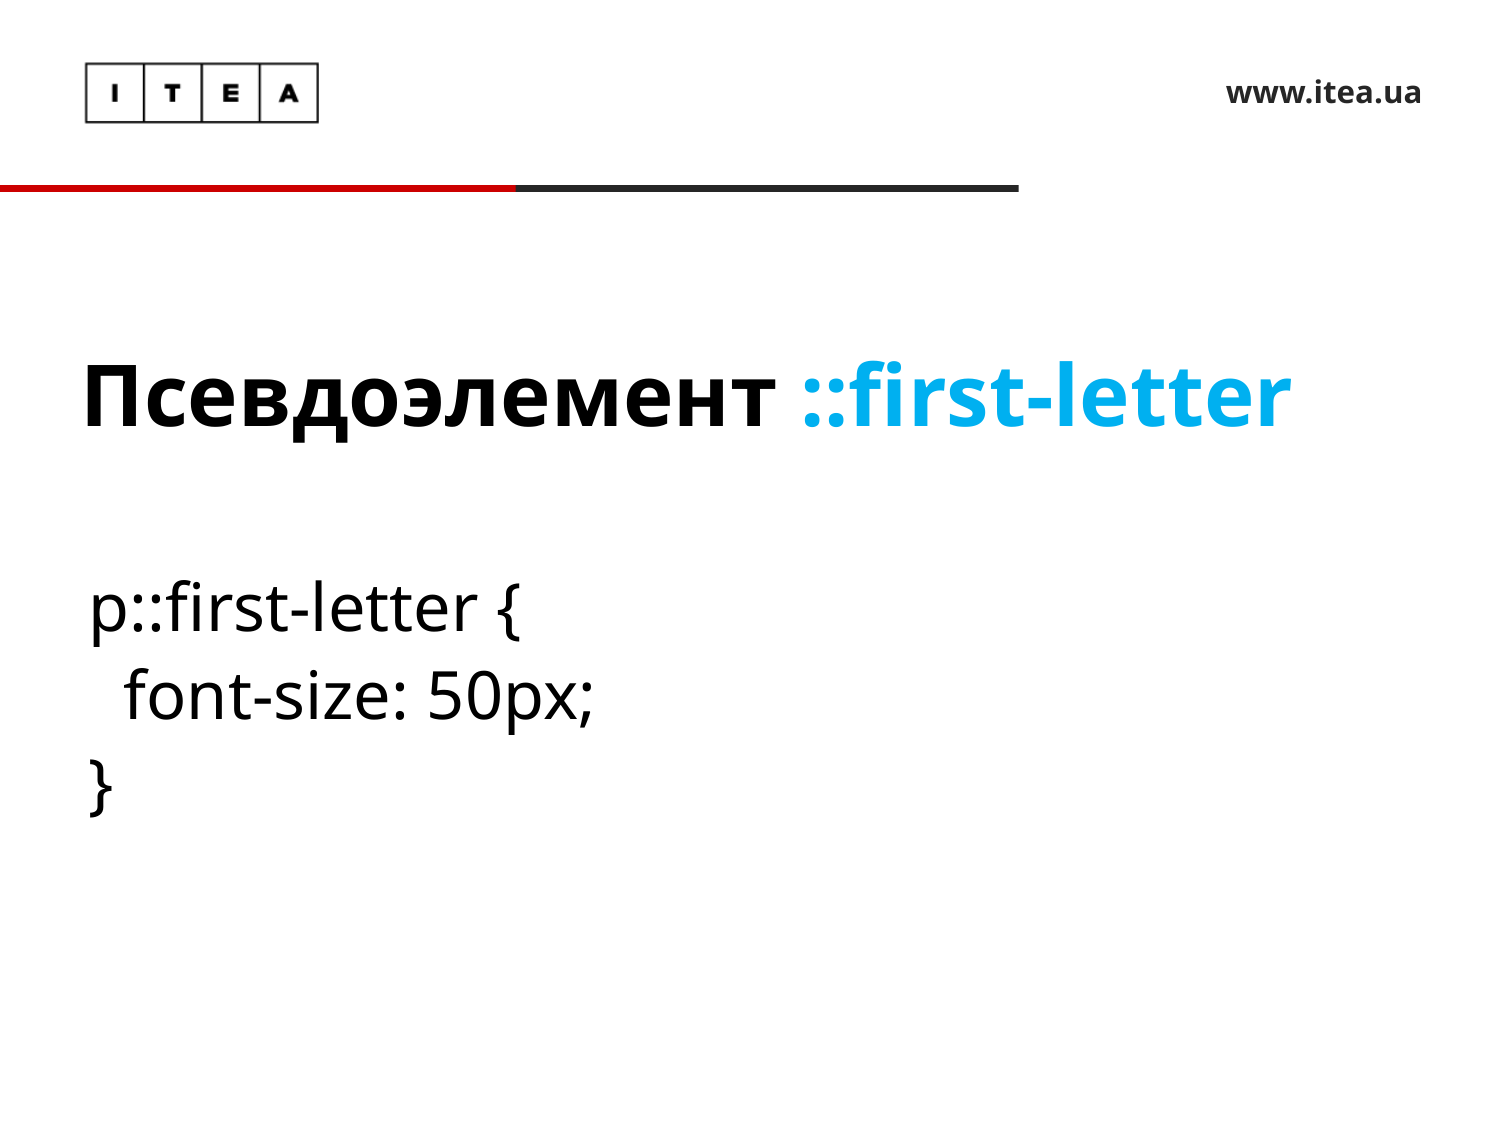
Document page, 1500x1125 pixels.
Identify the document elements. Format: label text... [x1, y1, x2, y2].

picture [57, 49, 344, 133]
text_box [0, 185, 516, 192]
list p::first-letter { font-size: 50px; } [74, 549, 1375, 1036]
title Псевдоэлемент ::first-letter [65, 323, 1425, 421]
text_box www.itea.ua [1172, 66, 1477, 115]
text_box [516, 185, 1019, 192]
